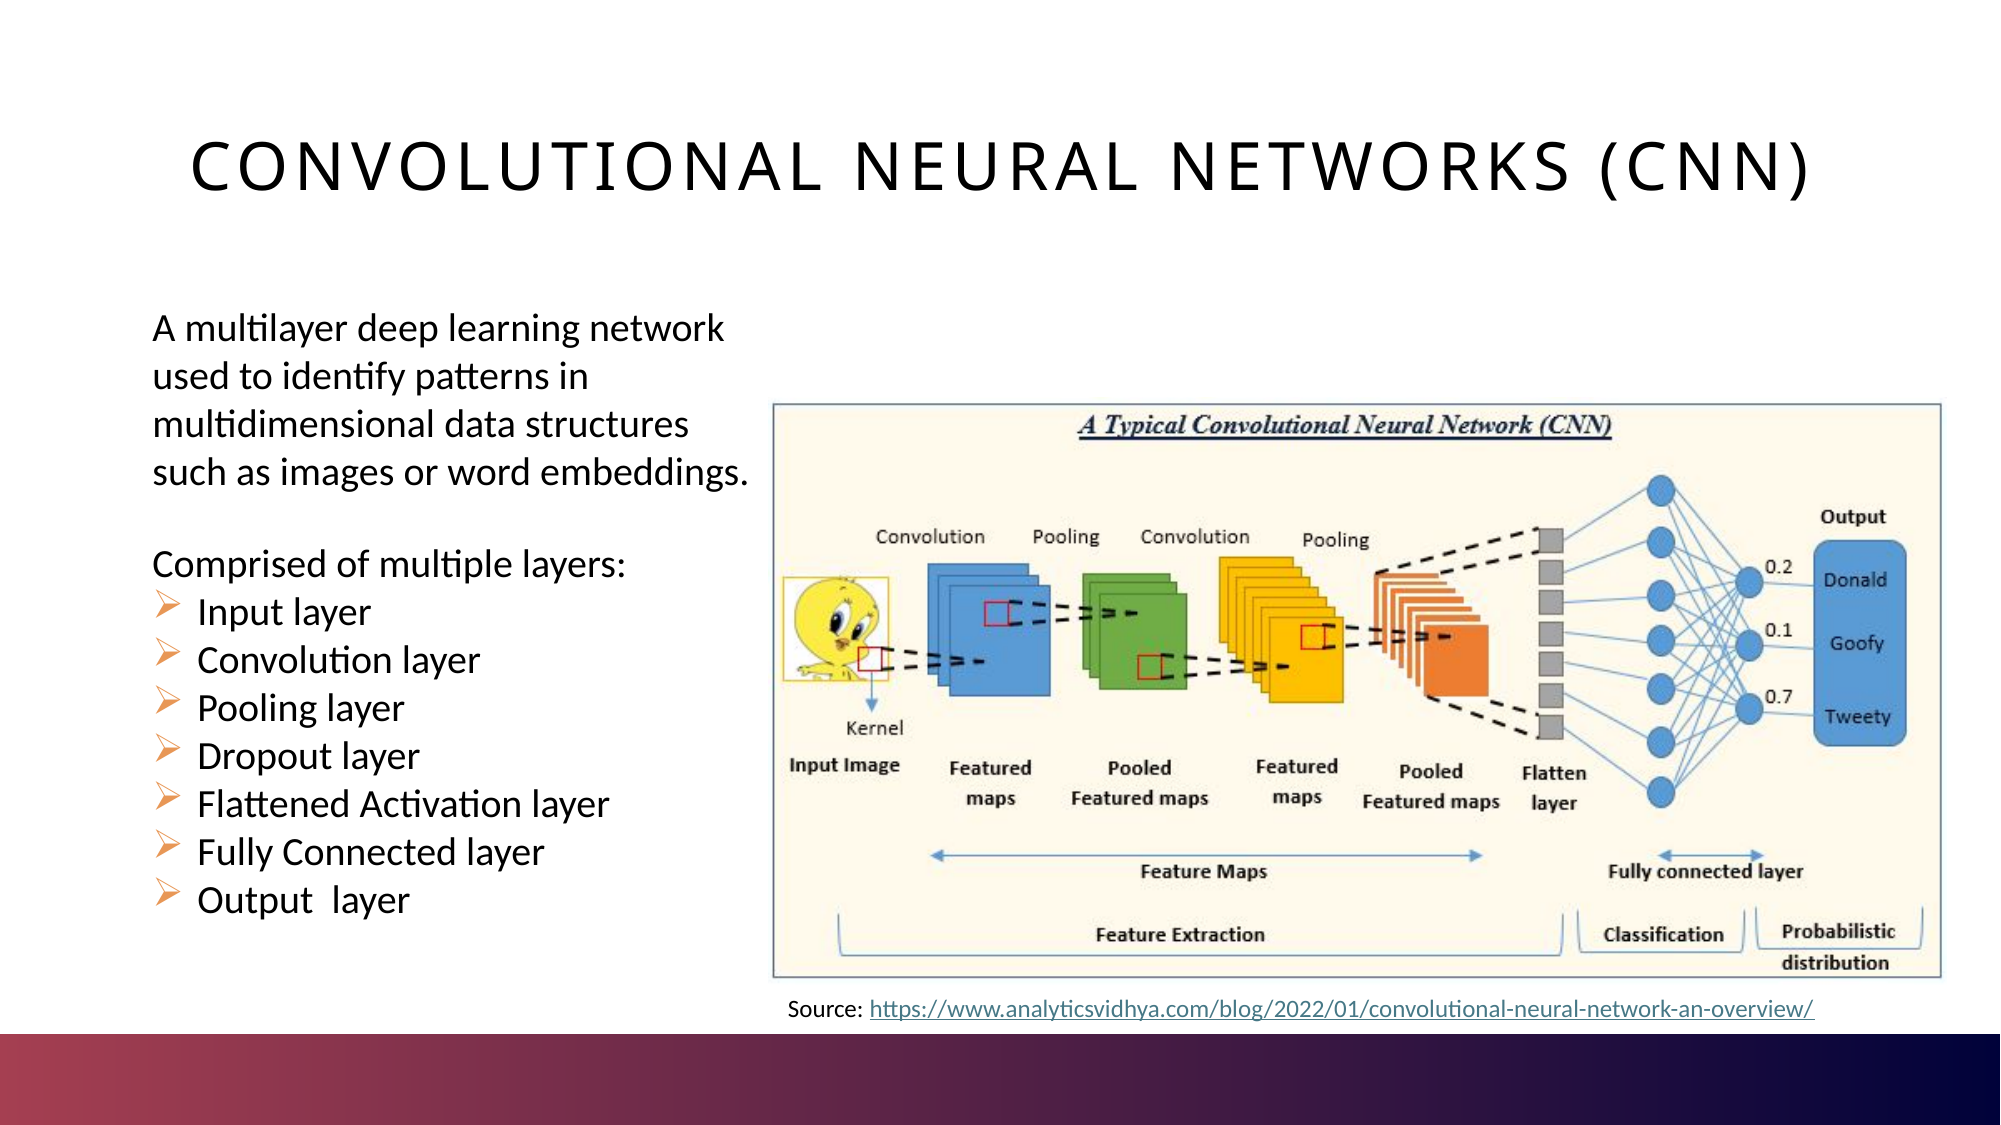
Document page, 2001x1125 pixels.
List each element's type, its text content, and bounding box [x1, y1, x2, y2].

title Convolutional Neural Networks (CNN) [137, 60, 1863, 278]
list A multilayer deep learning network used to identify patterns in multidimensional data structures such as images or word embeddings. Comprised of multiple layers: Input layer Convolution layer Pooling layer Dropout layer Flattened Activation layer Fully Connected layer Output layer [137, 293, 769, 969]
picture [768, 397, 1947, 986]
text_box Source: https://www.analyticsvidhya.com/blog/2022/01/convolutional-neural-network-an-overview/ [773, 986, 1831, 1030]
